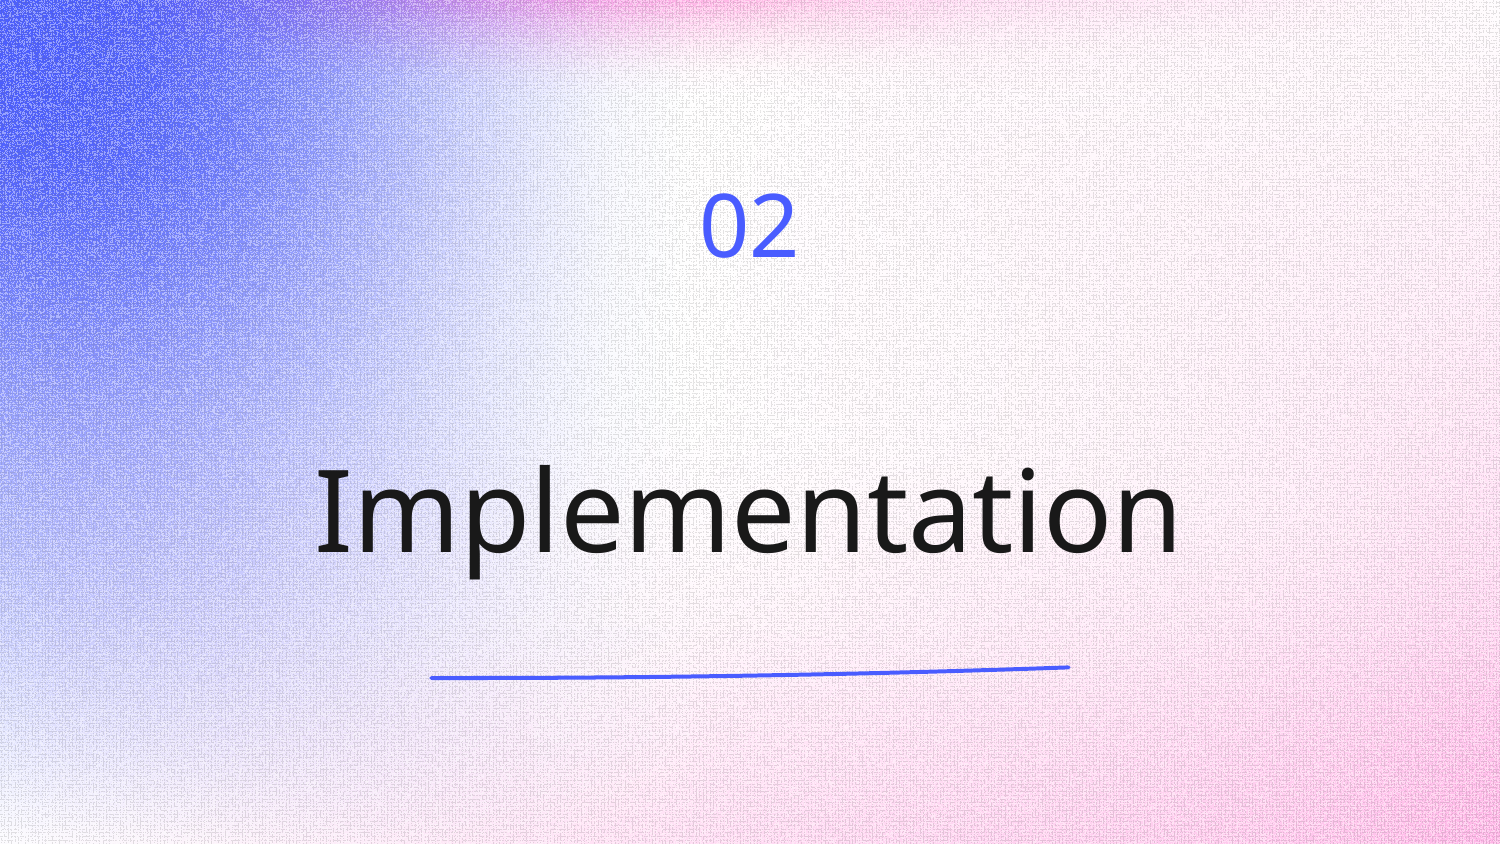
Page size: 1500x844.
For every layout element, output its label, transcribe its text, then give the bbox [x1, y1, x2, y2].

picture [0, 0, 1500, 844]
title 02 [590, 148, 910, 299]
text_box [430, 666, 1070, 680]
title Implementation [182, 335, 1316, 602]
